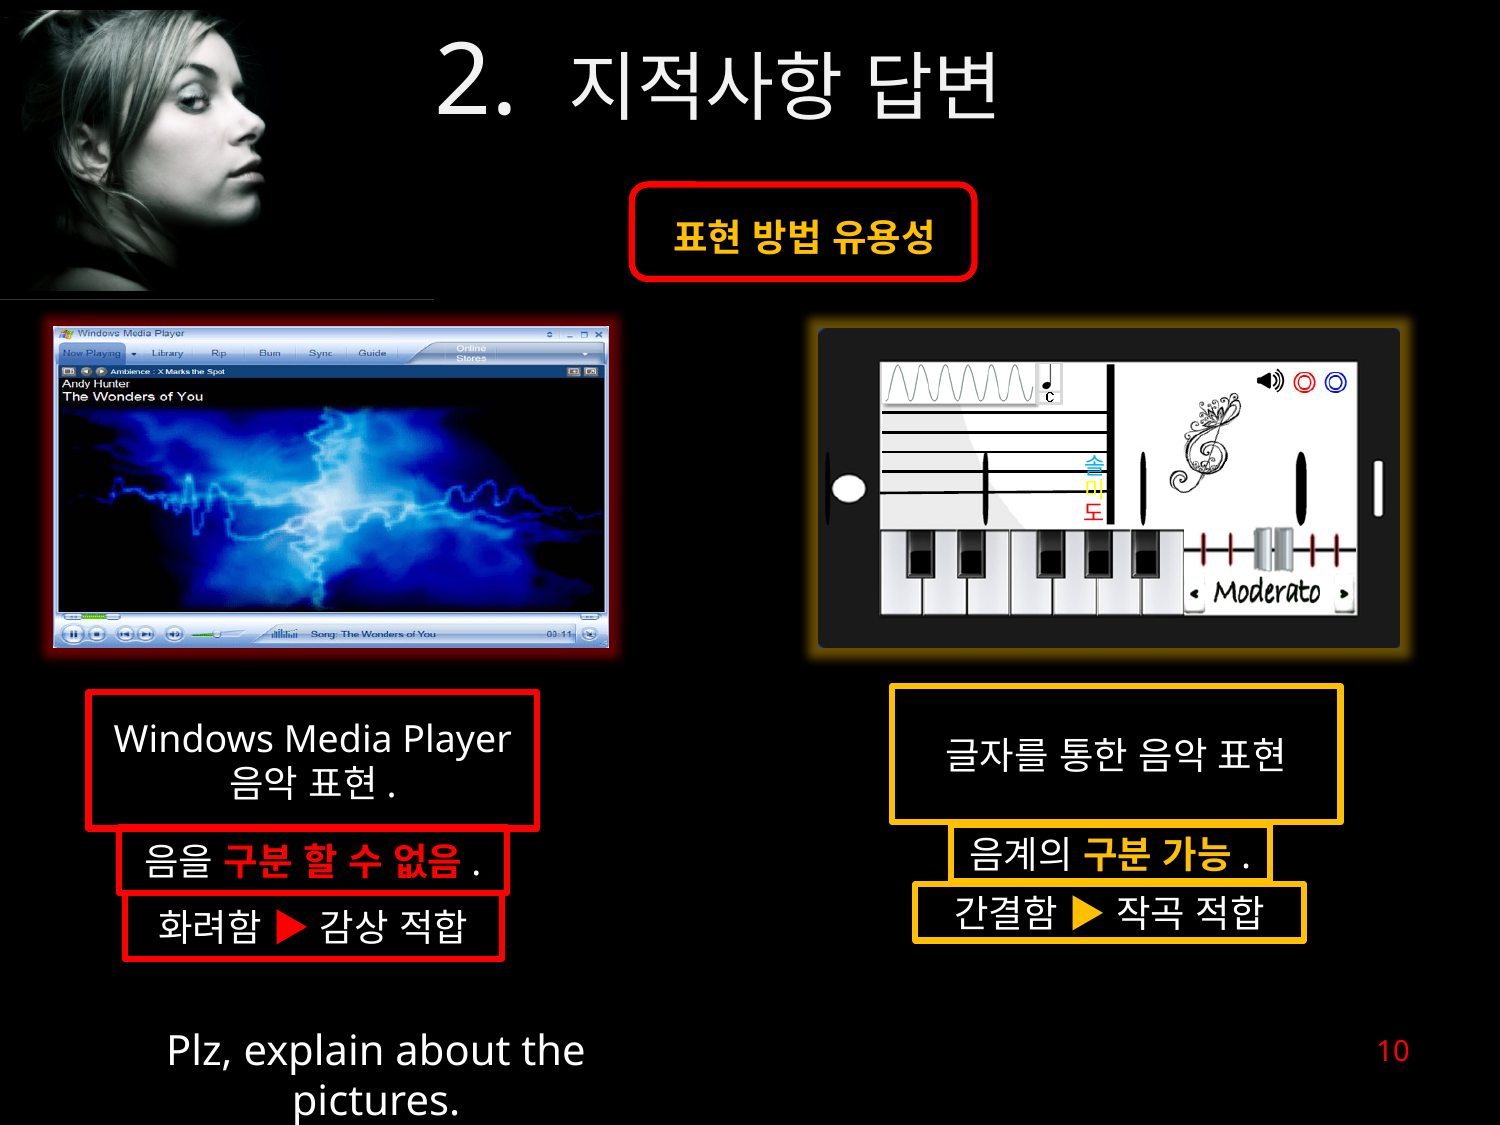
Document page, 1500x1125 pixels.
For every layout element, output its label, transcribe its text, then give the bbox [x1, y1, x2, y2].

picture [818, 328, 1400, 649]
text_box Windows Media Player 음악 표현. [86, 690, 539, 831]
picture [0, 10, 434, 292]
text_box 화려함 ▶ 감상 적합 [123, 891, 504, 961]
text_box 2. 지적사항 답변 [419, 7, 1019, 142]
text_box 음을 구분 할 수 없음. [117, 825, 509, 895]
text_box 글자를 통한 음악 표현 [890, 684, 1343, 824]
text_box 간결함 ▶ 작곡 적합 [913, 882, 1306, 942]
text_box [629, 182, 977, 282]
slide_number 10 [1074, 1024, 1426, 1103]
text_box Plz, explain about the pictures. [98, 1016, 654, 1125]
text_box 음계의 구분 가능. [949, 823, 1272, 882]
picture [52, 326, 609, 649]
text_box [879, 412, 1112, 494]
